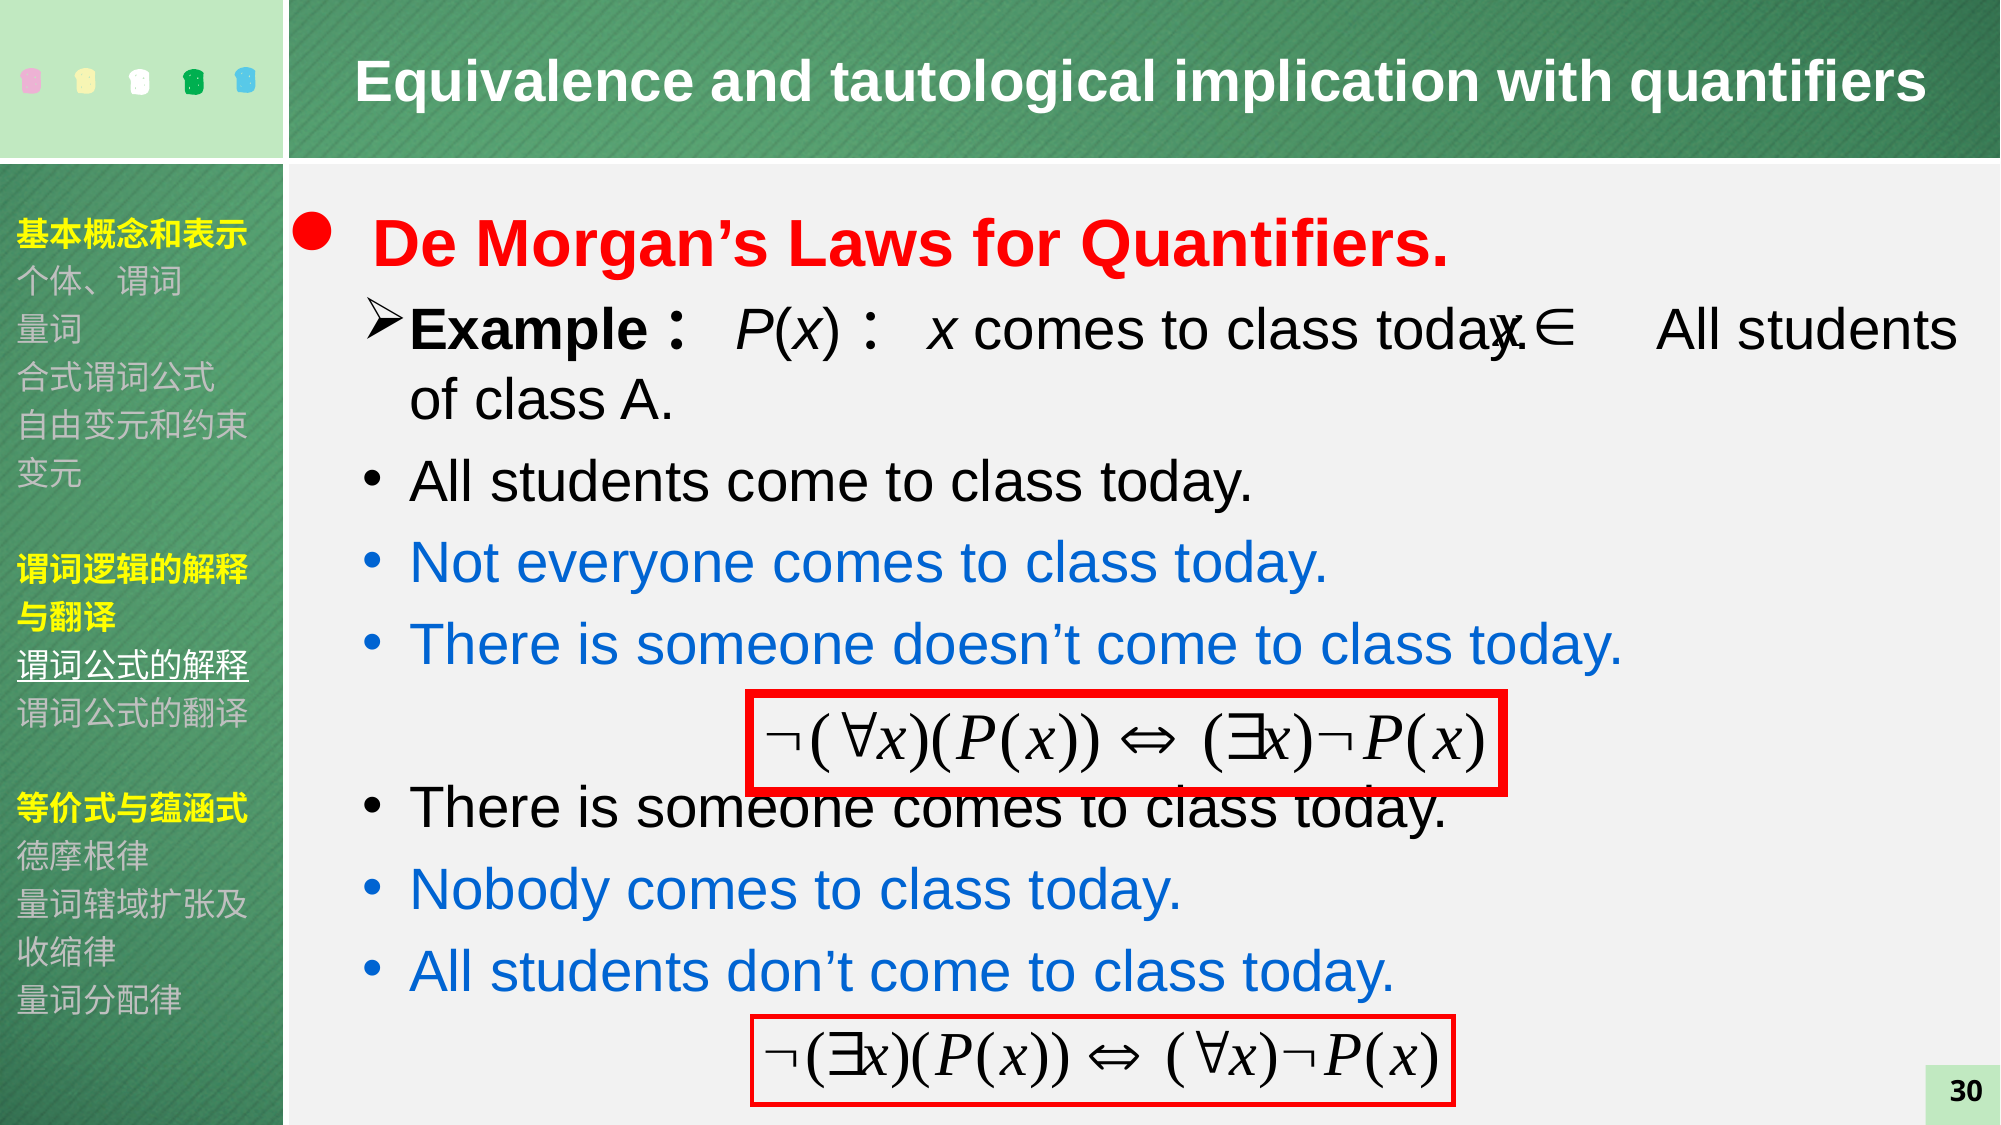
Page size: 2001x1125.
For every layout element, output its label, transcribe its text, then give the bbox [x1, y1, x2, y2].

picture [0, 164, 283, 1125]
text_box De Morgan’s Laws for Quantifiers. Example：P(x)：x comes to class today. All students of class A. All students come to class today. Not everyone comes to class today. There is someone doesn’t come to class today. There is someone comes to class today. Nobody comes to class today. All students don’t come to class today. [272, 191, 2000, 1013]
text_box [1480, 301, 1587, 364]
picture [289, 0, 2000, 158]
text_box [754, 1018, 1452, 1102]
text_box Equivalence and tautological implication with quantifiers [339, 36, 1965, 121]
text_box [19, 65, 258, 95]
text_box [754, 698, 1499, 788]
slide_number 30 [1925, 1065, 2000, 1125]
text_box 基本概念和表示 个体、谓词 量词 合式谓词公式 自由变元和约束变元 谓词逻辑的解释与翻译 谓词公式的解释 谓词公式的翻译 等价式与蕴涵式 德摩根律 量词辖域扩张及收缩律 量词分配律 [1, 197, 281, 1125]
